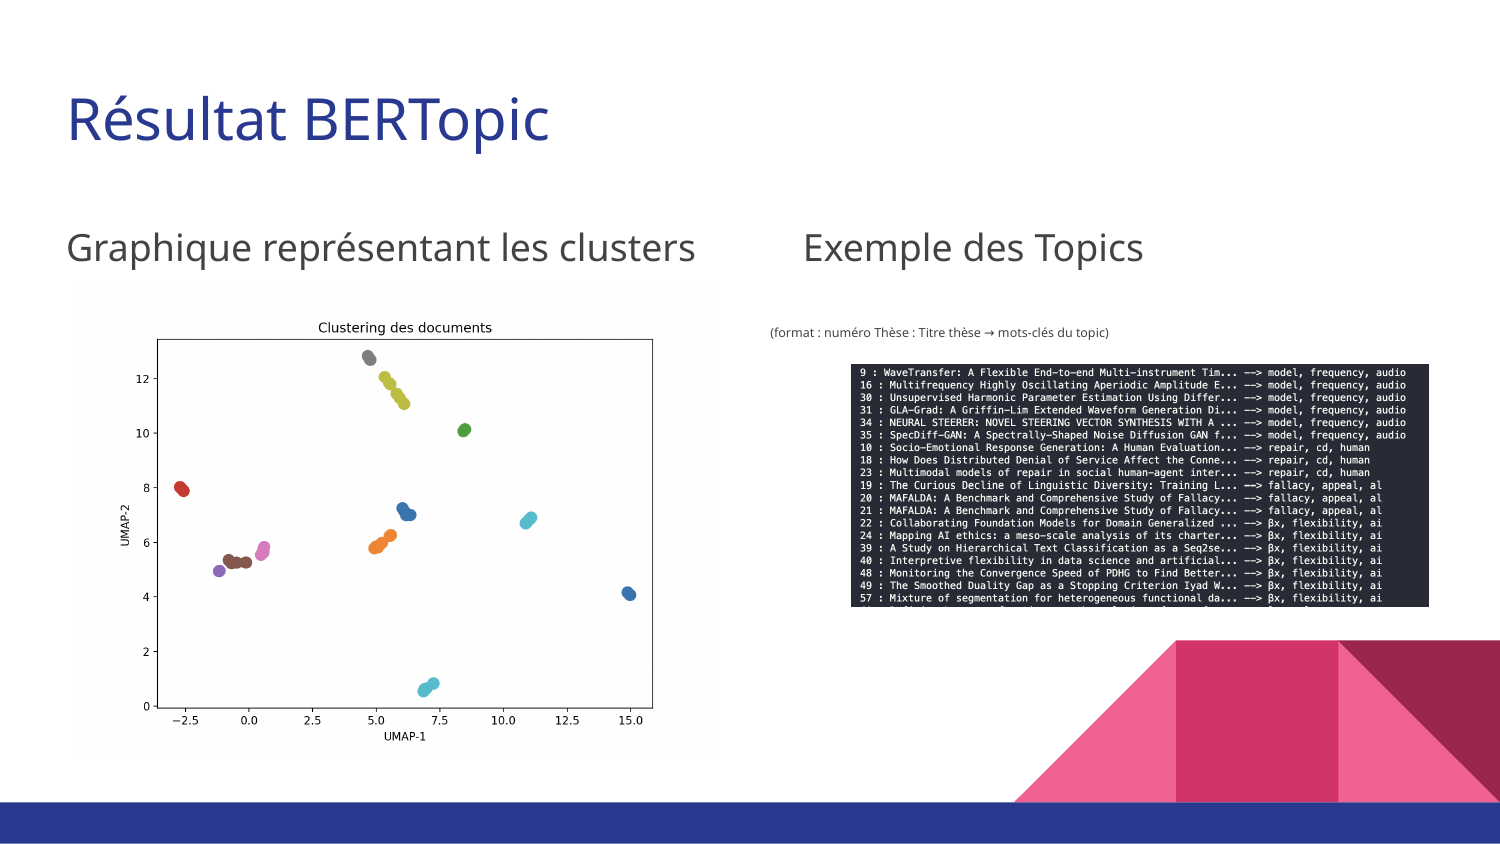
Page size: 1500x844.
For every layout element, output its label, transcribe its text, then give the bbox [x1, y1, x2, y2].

title Résultat BERTopic [51, 67, 1449, 167]
picture [79, 284, 714, 759]
picture [850, 364, 1429, 607]
list Graphique représentant les clusters Exemple des Topics (format : numéro Thèse : Titre thèse → mots-clés du topic) [51, 201, 1449, 750]
